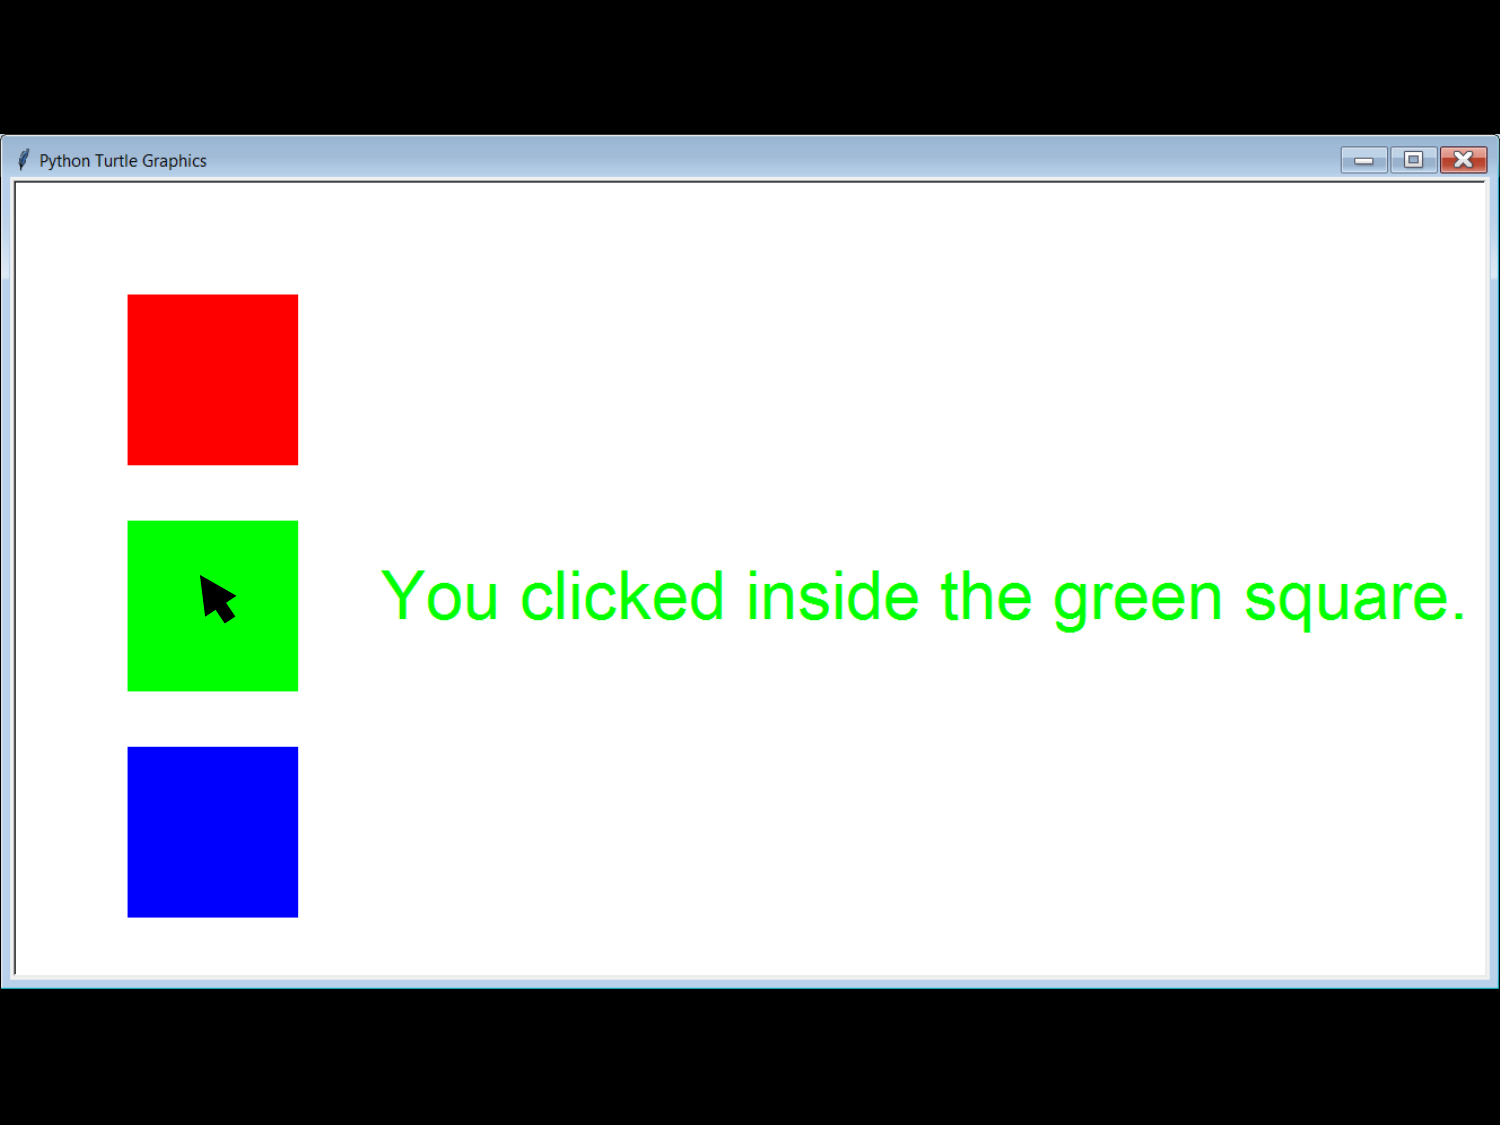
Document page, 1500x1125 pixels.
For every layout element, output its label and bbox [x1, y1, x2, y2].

text_box [199, 574, 231, 621]
picture [0, 134, 1500, 990]
